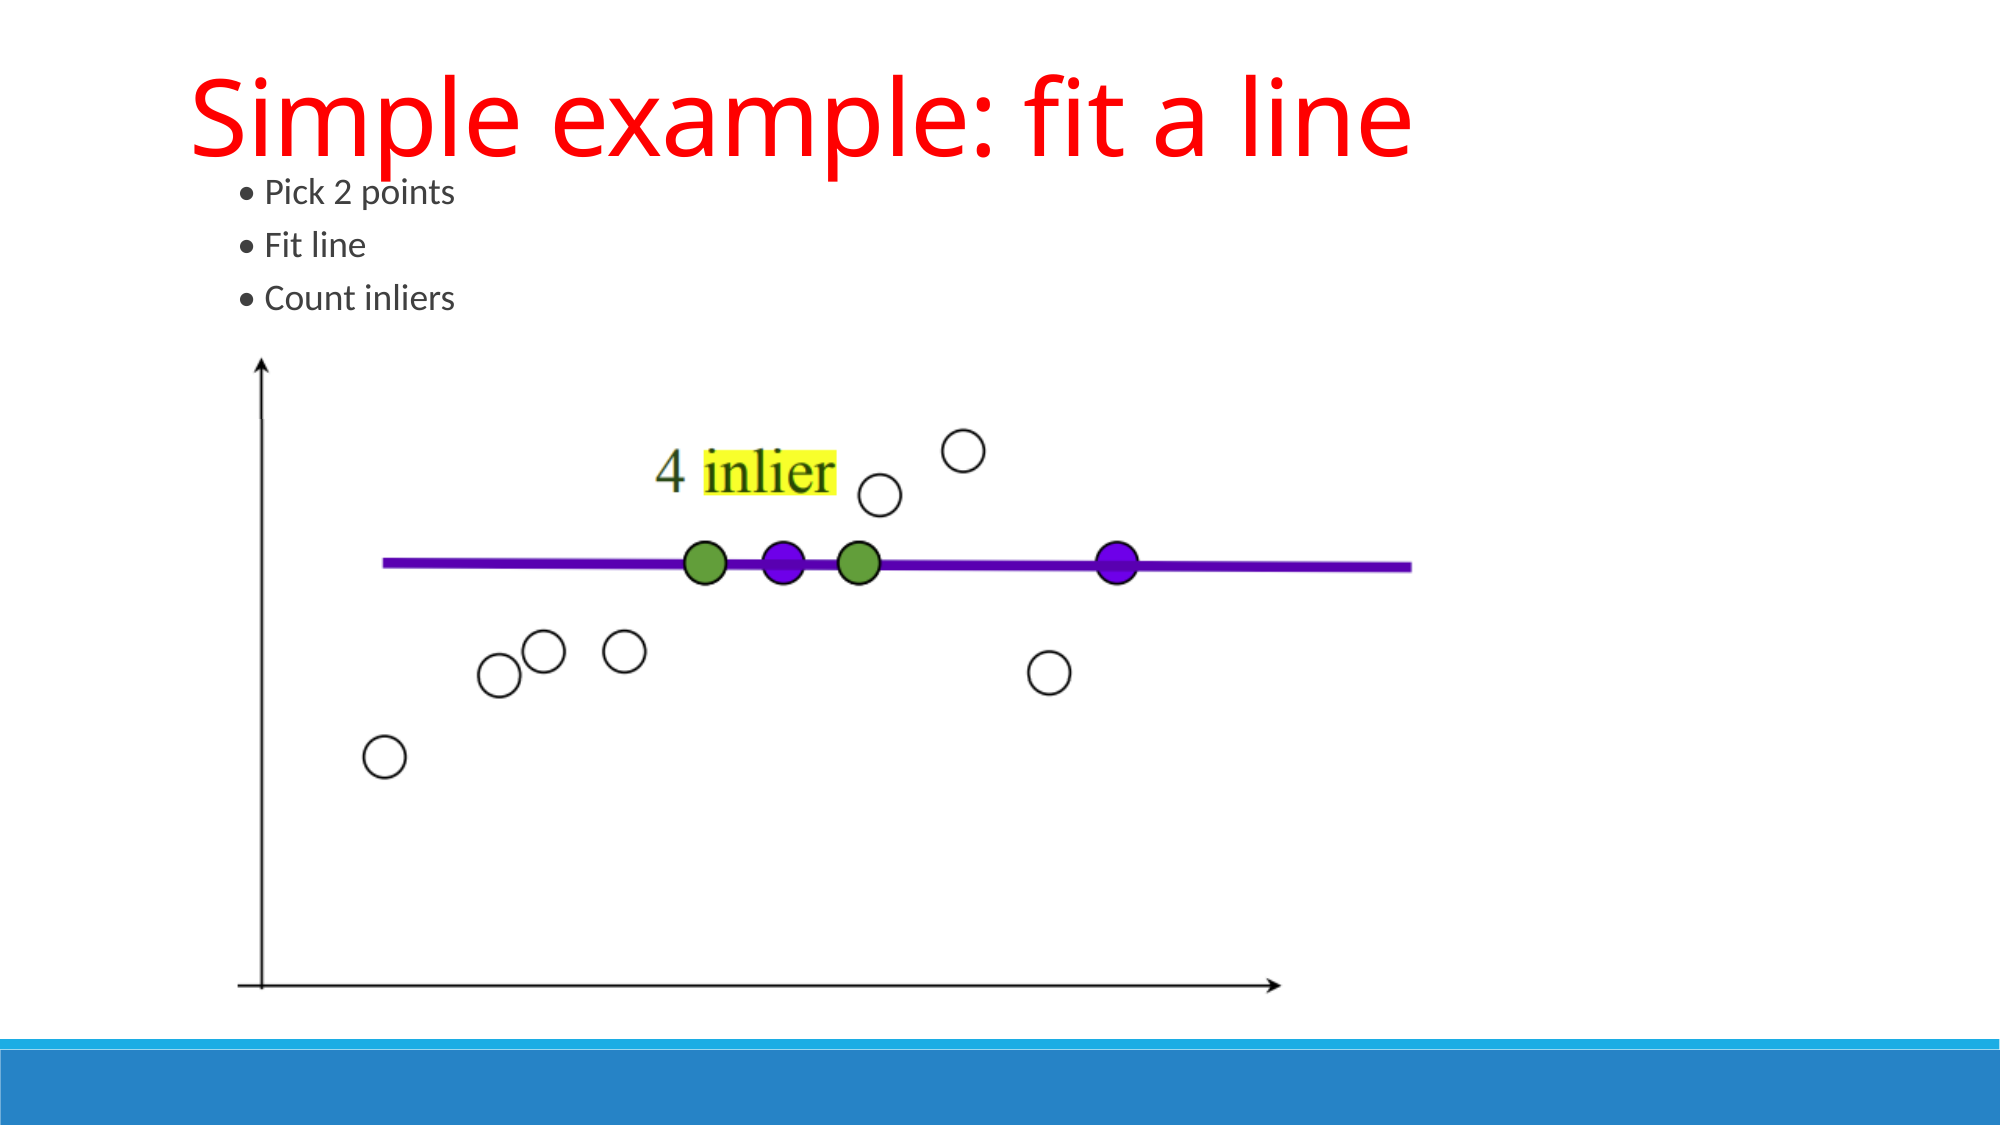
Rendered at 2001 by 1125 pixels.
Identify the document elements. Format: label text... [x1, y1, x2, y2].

text_box • Pick 2 points • Fit line • Count inliers [189, 165, 1840, 348]
picture [202, 326, 1537, 1028]
text_box Simple example: fit a line [174, 62, 1825, 187]
